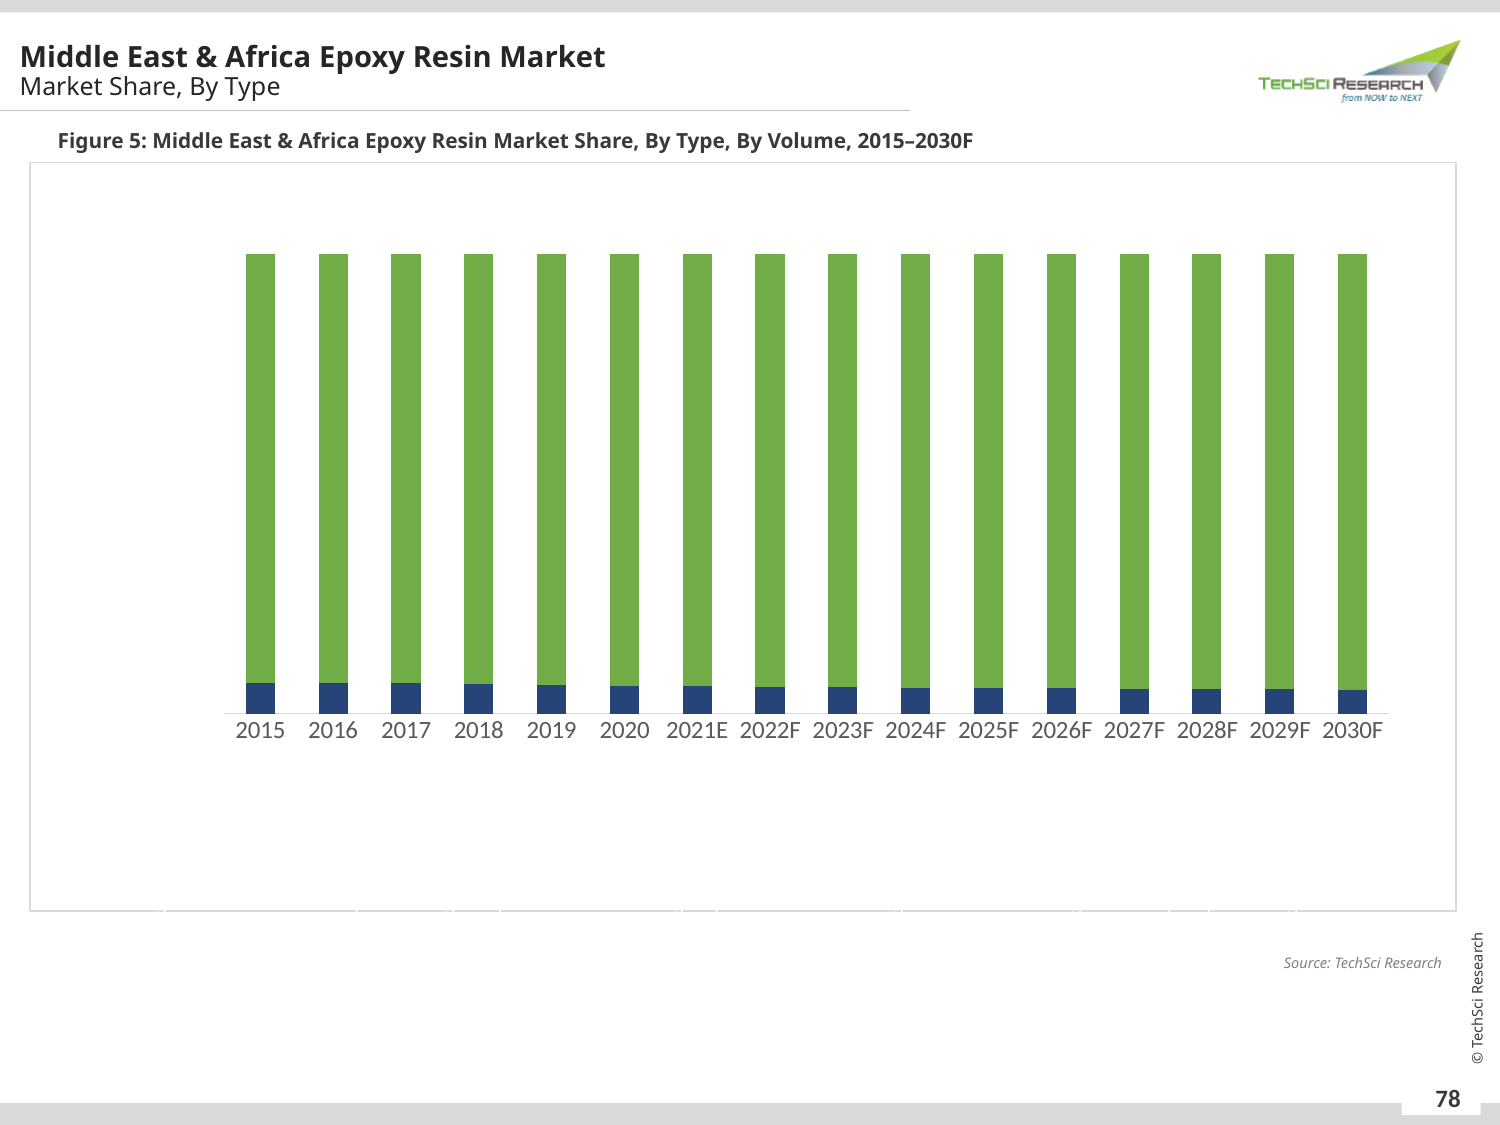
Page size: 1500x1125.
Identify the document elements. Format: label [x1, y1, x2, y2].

list [4, 21, 1209, 122]
chart [29, 161, 1458, 912]
picture [1257, 39, 1461, 104]
text_box [42, 107, 1488, 160]
text_box [56, 912, 1457, 1079]
